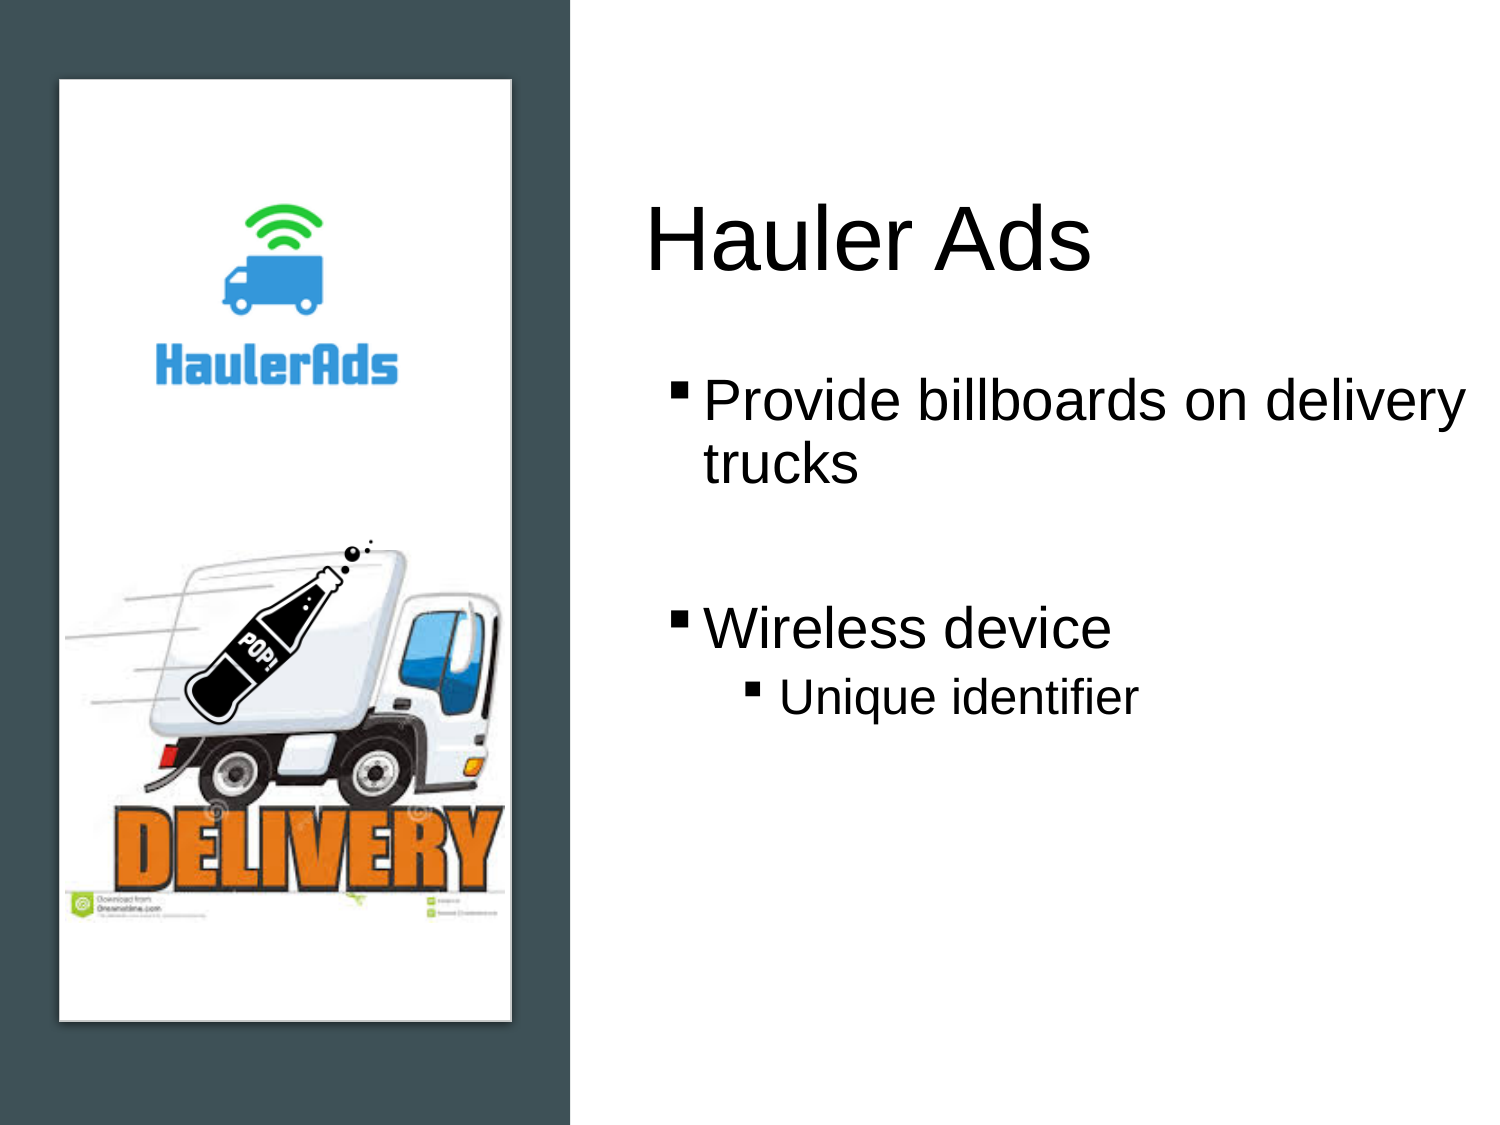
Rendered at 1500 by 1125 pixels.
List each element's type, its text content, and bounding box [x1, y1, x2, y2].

picture [65, 527, 505, 923]
picture [128, 148, 429, 449]
text_box [0, 0, 571, 1125]
list Provide billboards on delivery trucks Wireless device Unique identifier [576, 362, 1500, 984]
text_box [59, 78, 512, 1022]
title Hauler Ads [629, 103, 1420, 362]
